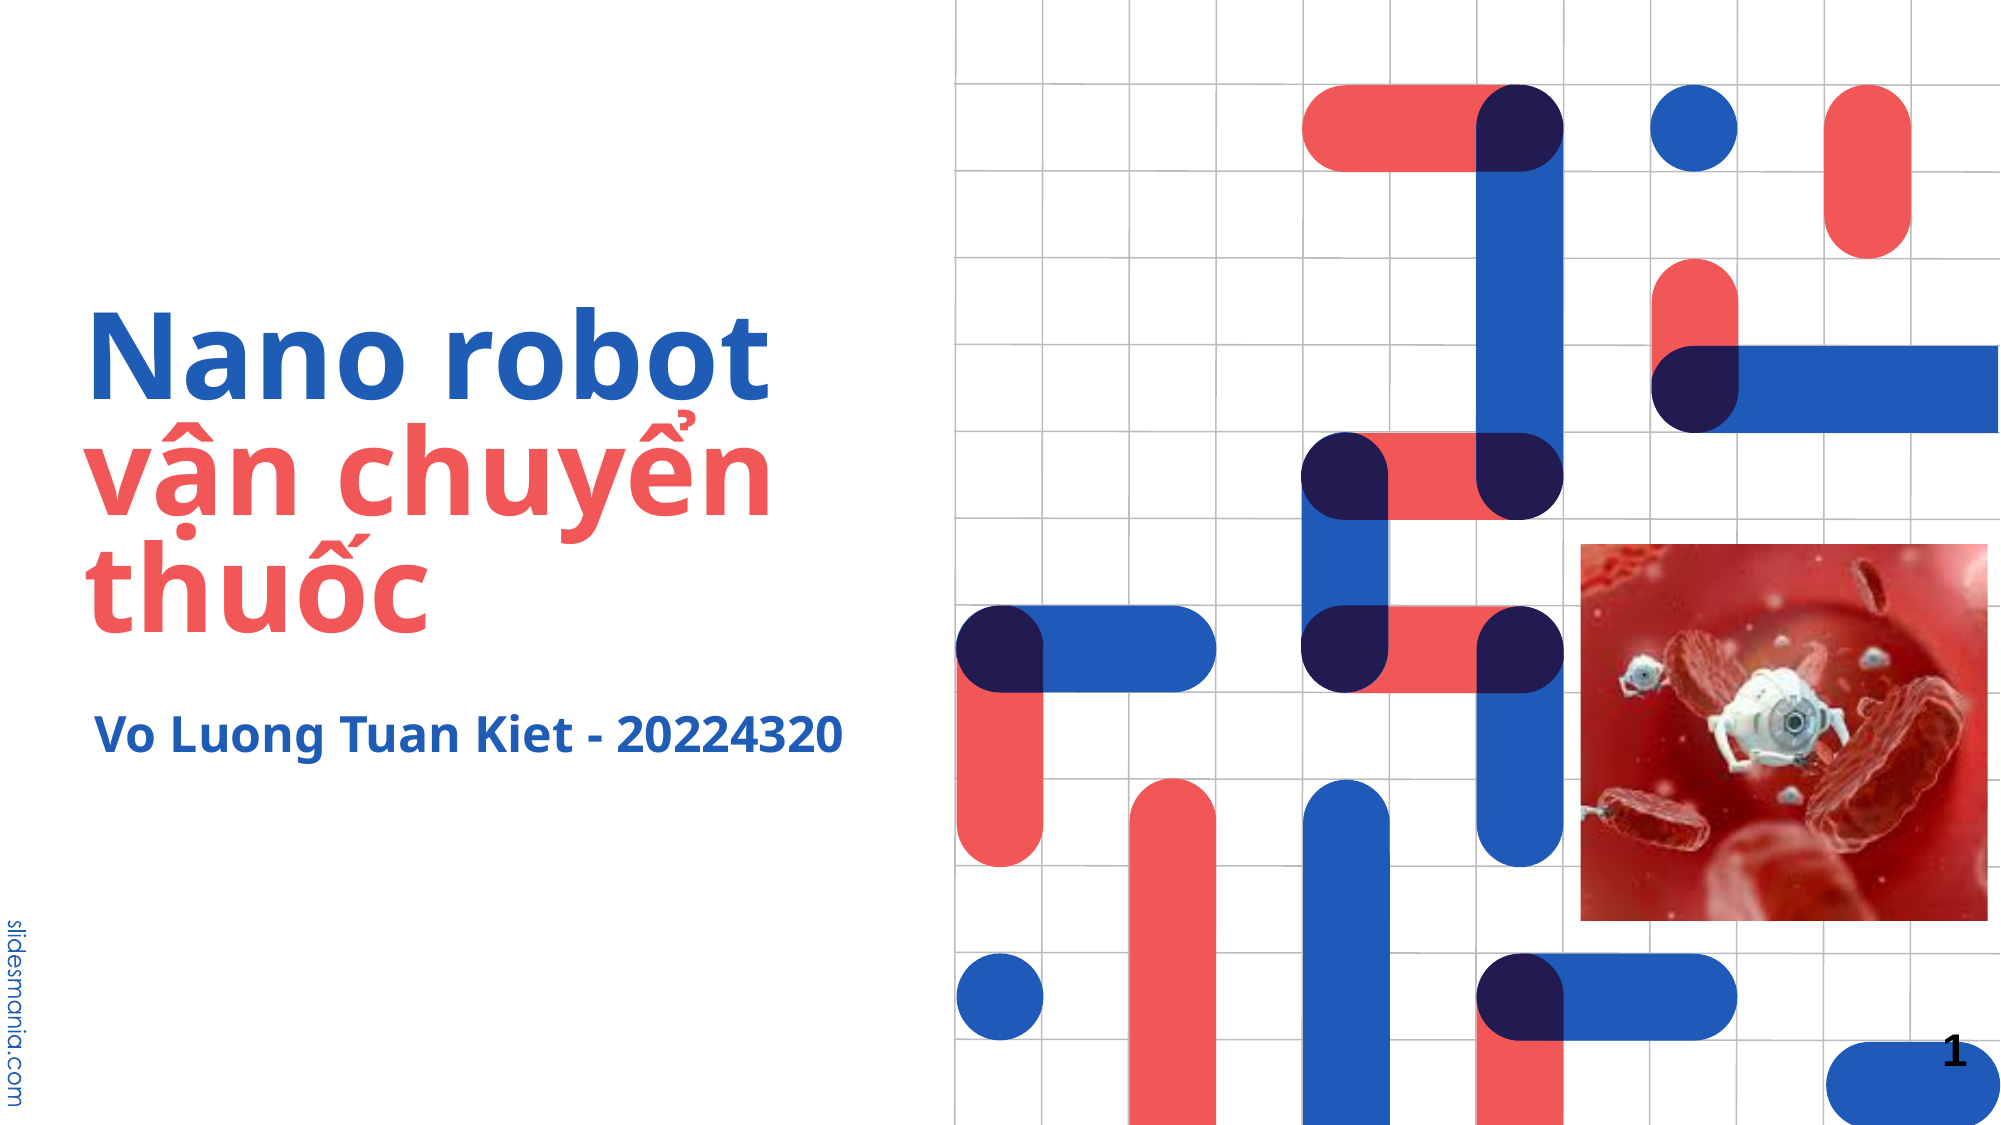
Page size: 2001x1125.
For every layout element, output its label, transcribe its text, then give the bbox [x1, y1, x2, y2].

picture [1580, 544, 1988, 922]
title Nano robot vận chuyển thuốc [63, 158, 890, 676]
slide_number 1 [1737, 990, 1988, 1106]
text_box Vo Luong Tuan Kiet - 20224320 [74, 683, 878, 783]
